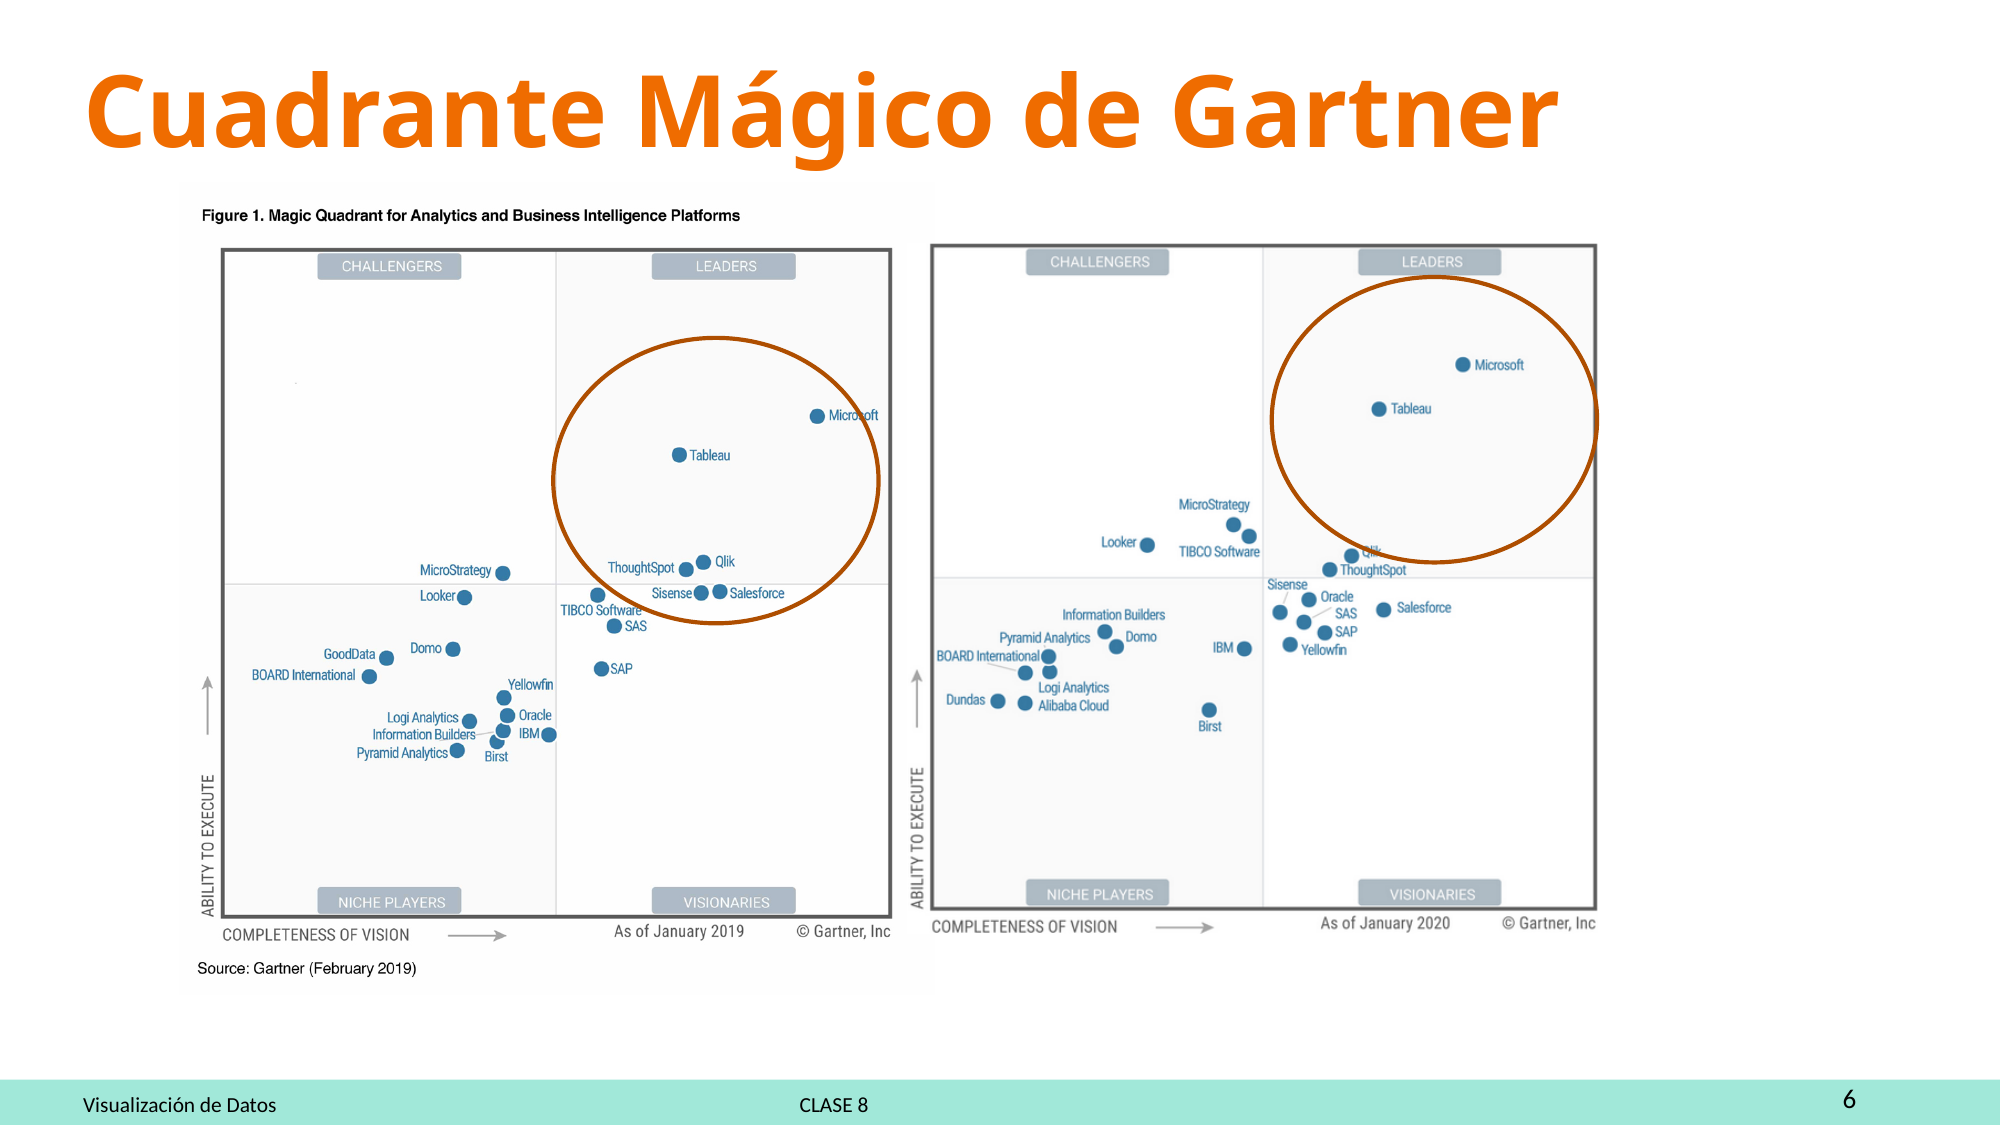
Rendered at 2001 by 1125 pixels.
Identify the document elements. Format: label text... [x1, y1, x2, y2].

picture [145, 181, 1598, 996]
title Cuadrante Mágico de Gartner [68, 37, 1932, 193]
